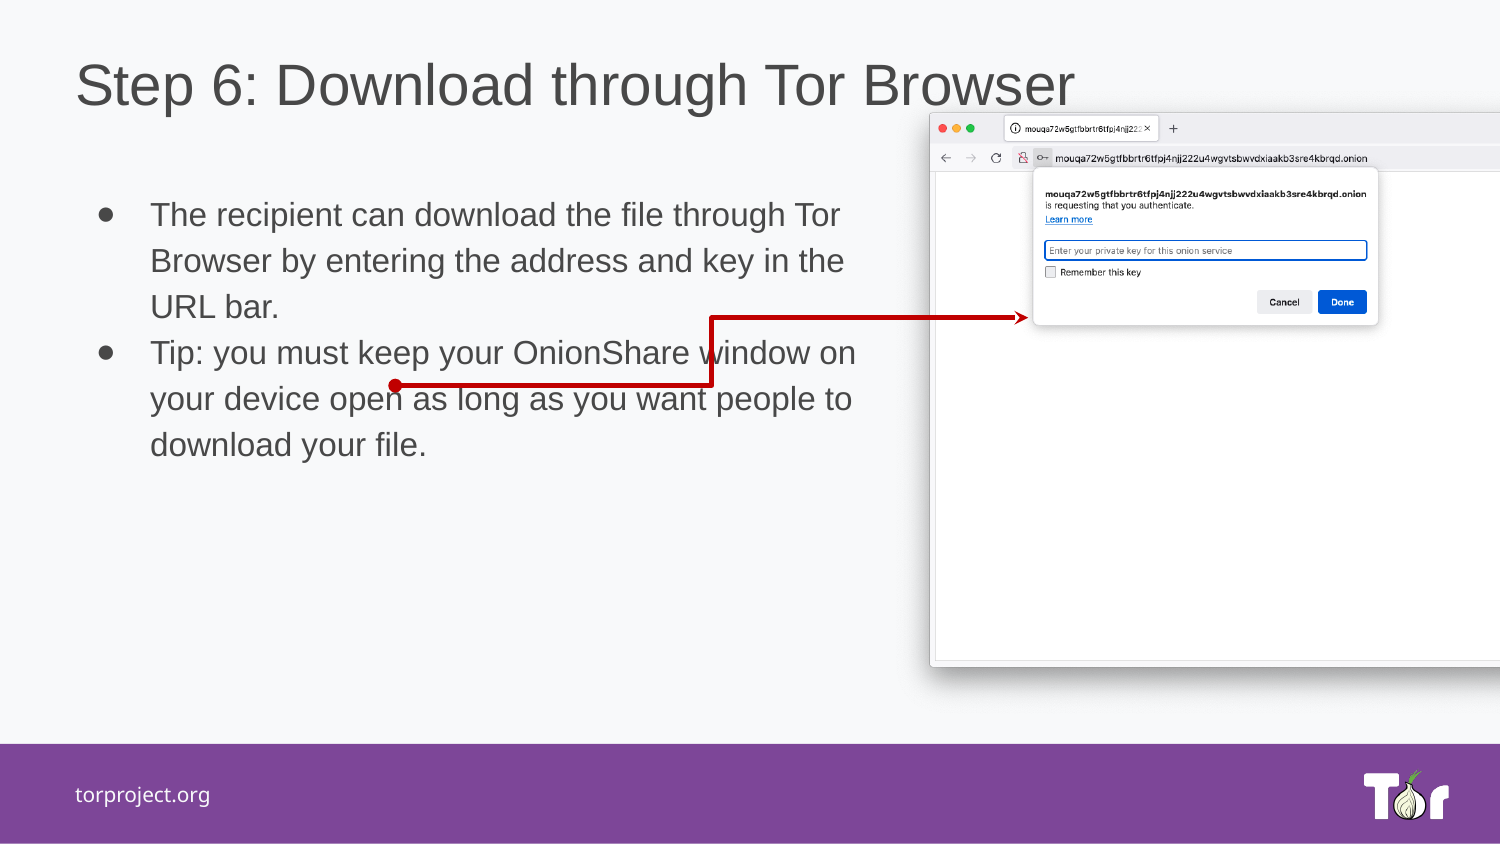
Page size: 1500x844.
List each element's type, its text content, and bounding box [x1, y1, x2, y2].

picture [889, 86, 1500, 718]
text_box The recipient can download the file through Tor Browser by entering the address and key in the URL bar. Tip: you must keep your OnionShare window on your device open as long as you want people to download your file. [74, 187, 859, 713]
text_box Step 6: Download through Tor Browser [74, 46, 1436, 141]
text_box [394, 317, 1029, 386]
picture [1364, 768, 1449, 820]
